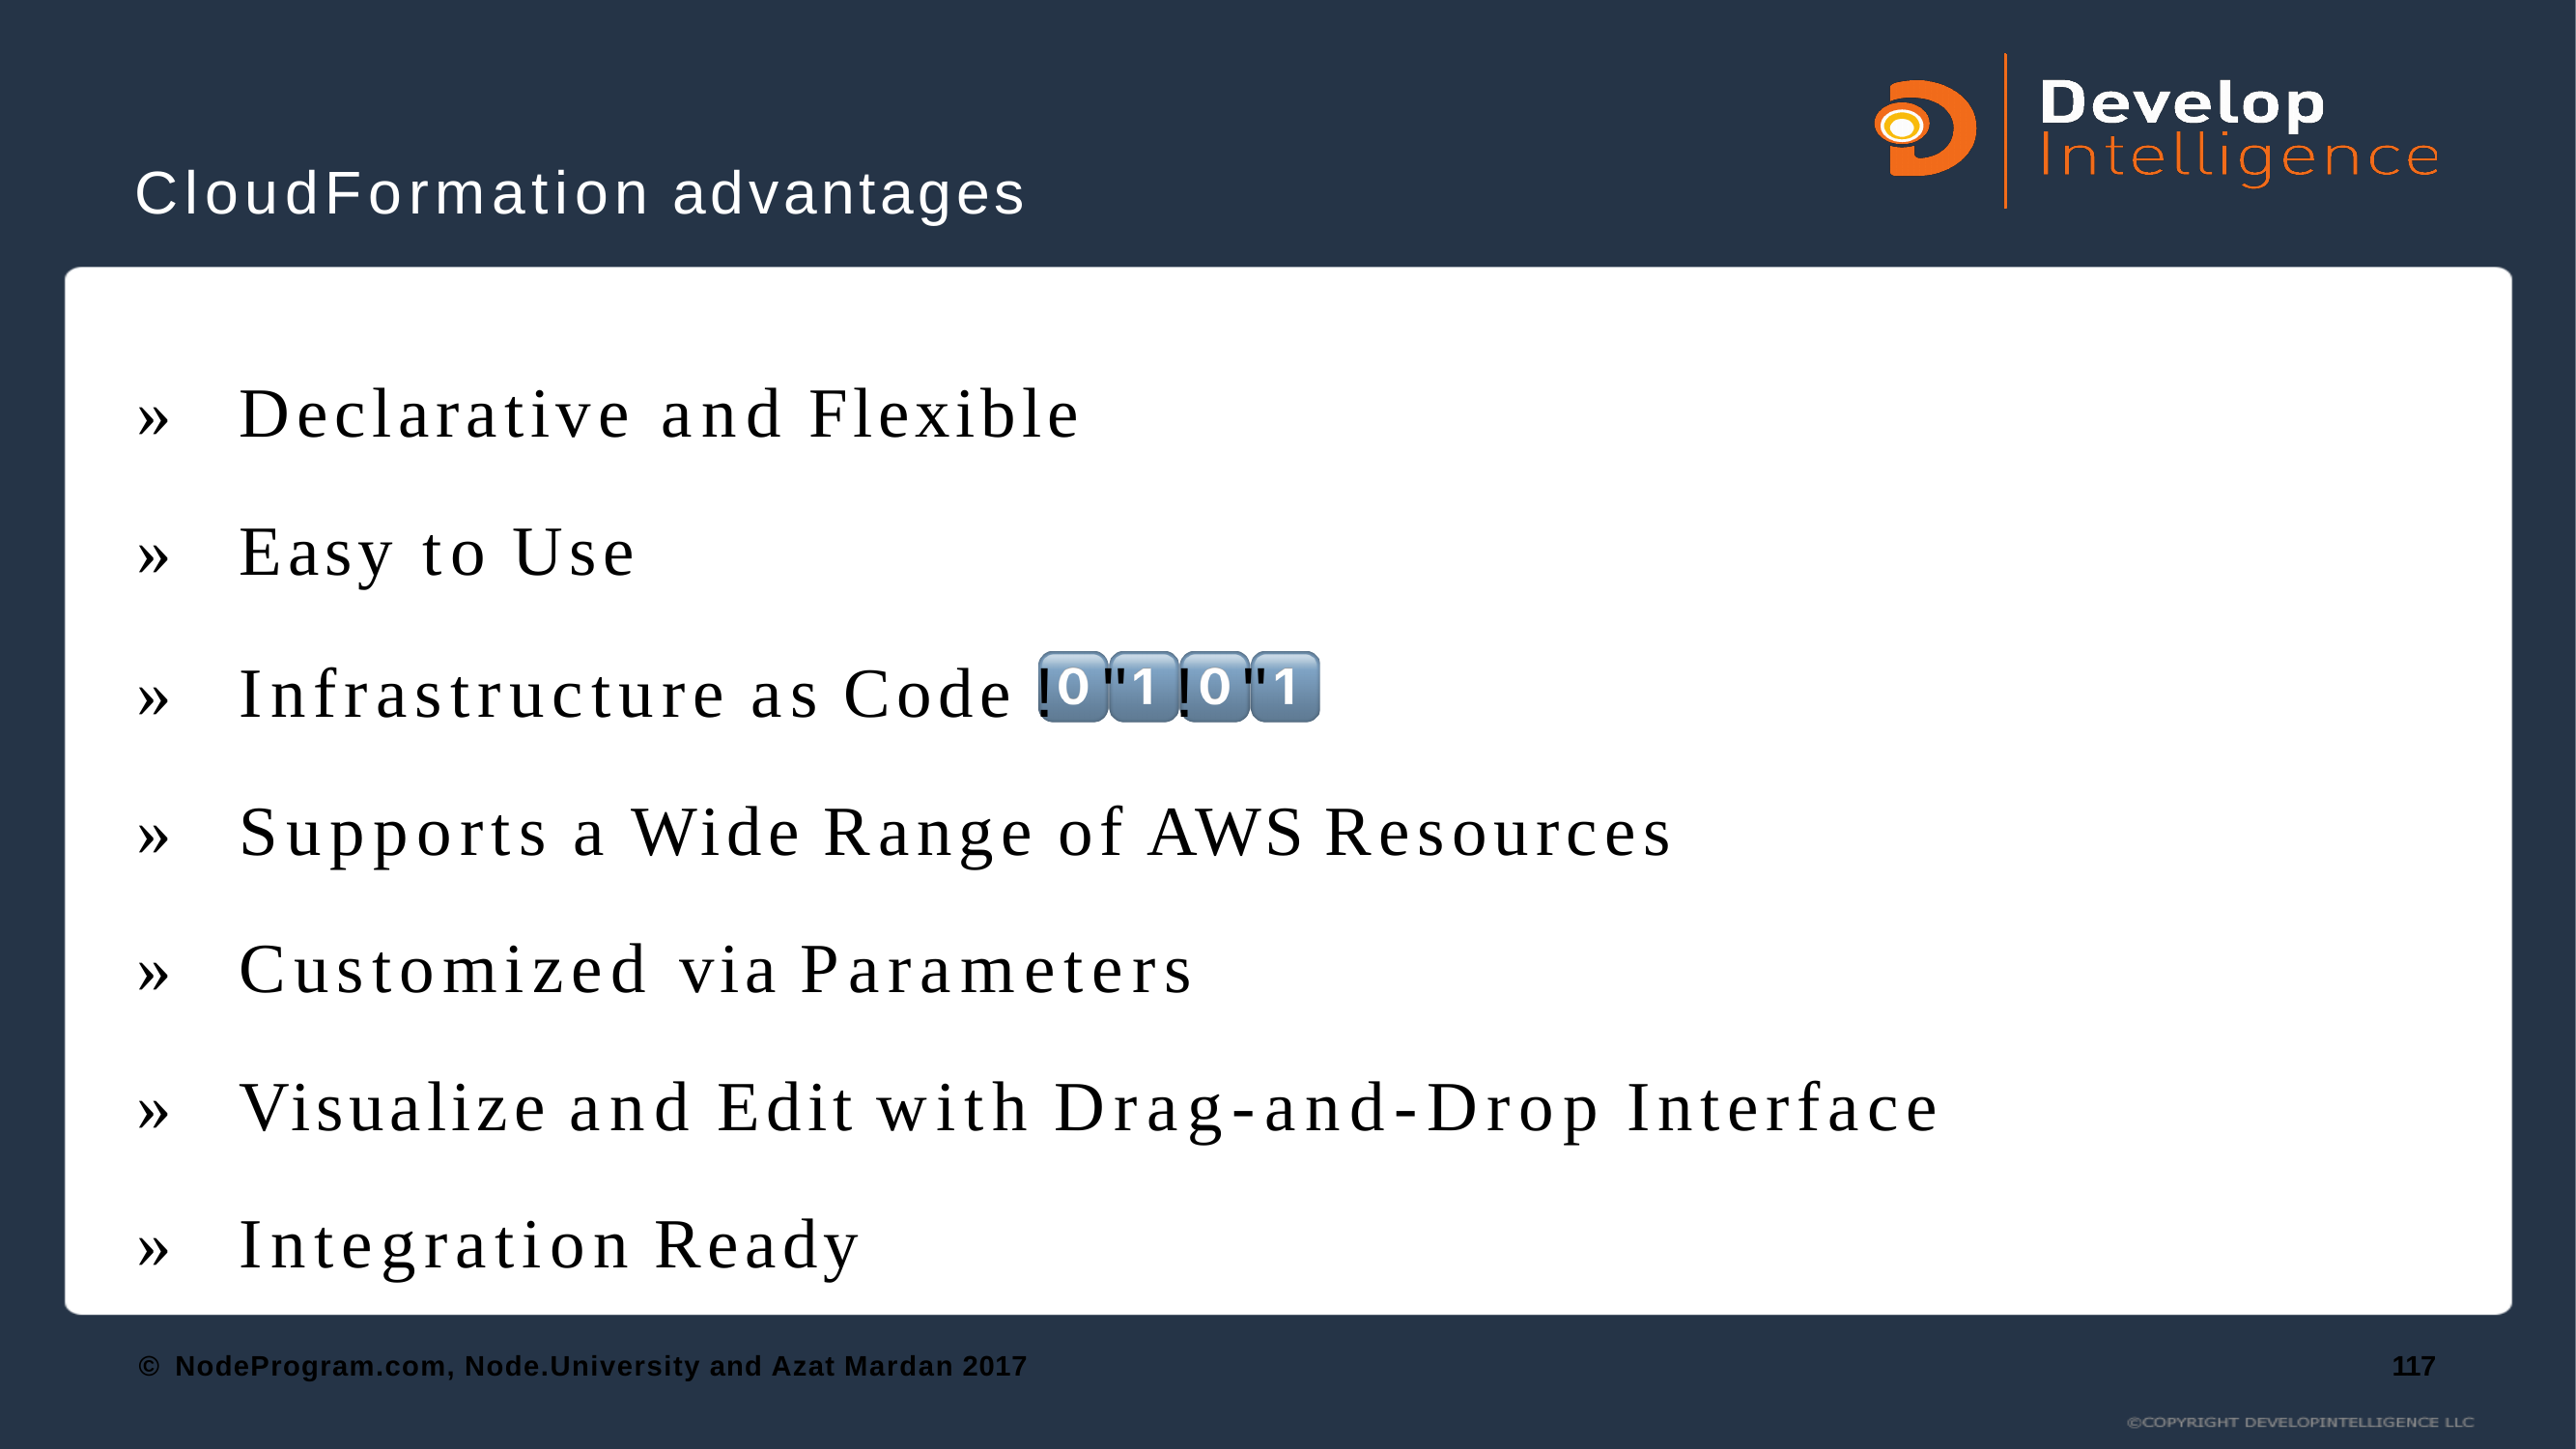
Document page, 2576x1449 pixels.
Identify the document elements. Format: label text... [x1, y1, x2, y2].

picture [0, 0, 2576, 1449]
title CloudFormation advantages [132, 67, 2043, 312]
text_box » Declarative and Flexible » Easy to Use » Infrastructure as Code !"!" » Supports a Wide Range of AWS Resources » Customized via Parameters » Visualize and Edit with Drag-and-Drop Interface » Integration Ready [134, 364, 1955, 1283]
footer © NodeProgram.com, Node.University and Azat Mardan 2017 [136, 1347, 1034, 1449]
text_box 117 [2388, 1347, 2442, 1382]
